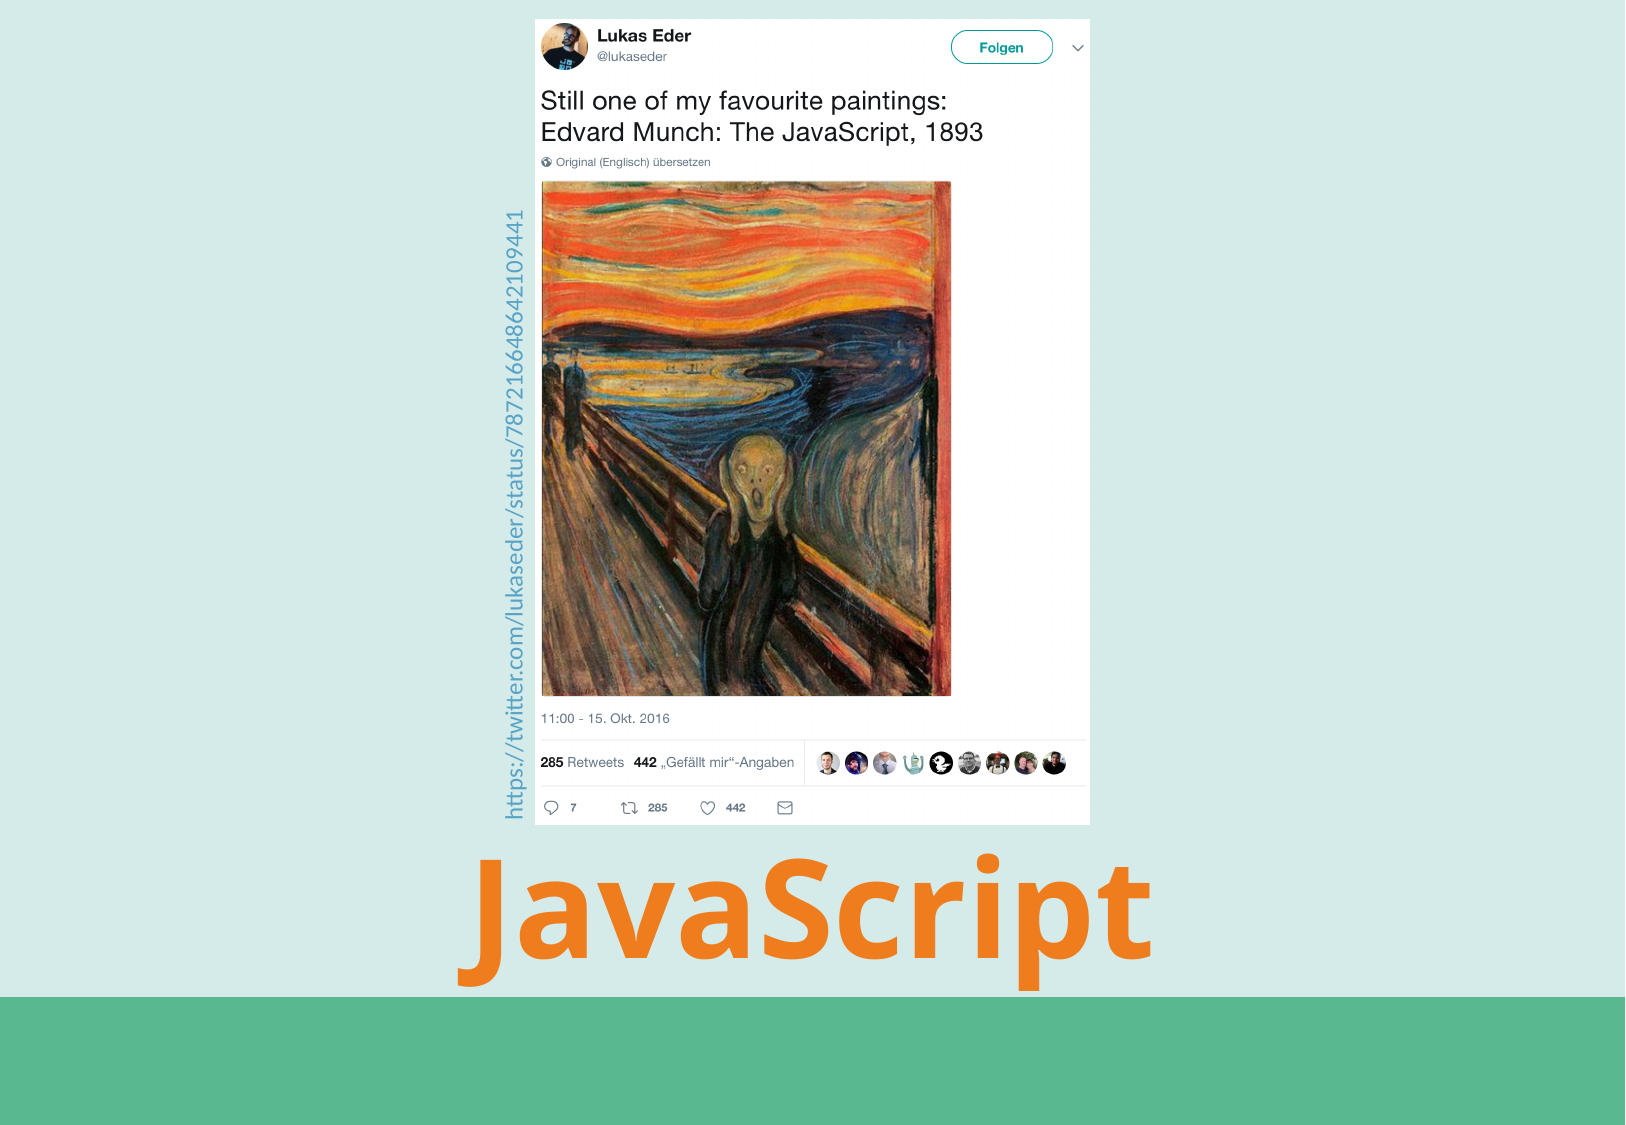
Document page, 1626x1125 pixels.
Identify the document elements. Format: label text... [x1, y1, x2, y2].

text_box https://twitter.com/lukaseder/status/787216648642109441 [490, 194, 535, 836]
picture [535, 19, 1090, 825]
text_box JavaScript [0, 813, 1625, 994]
